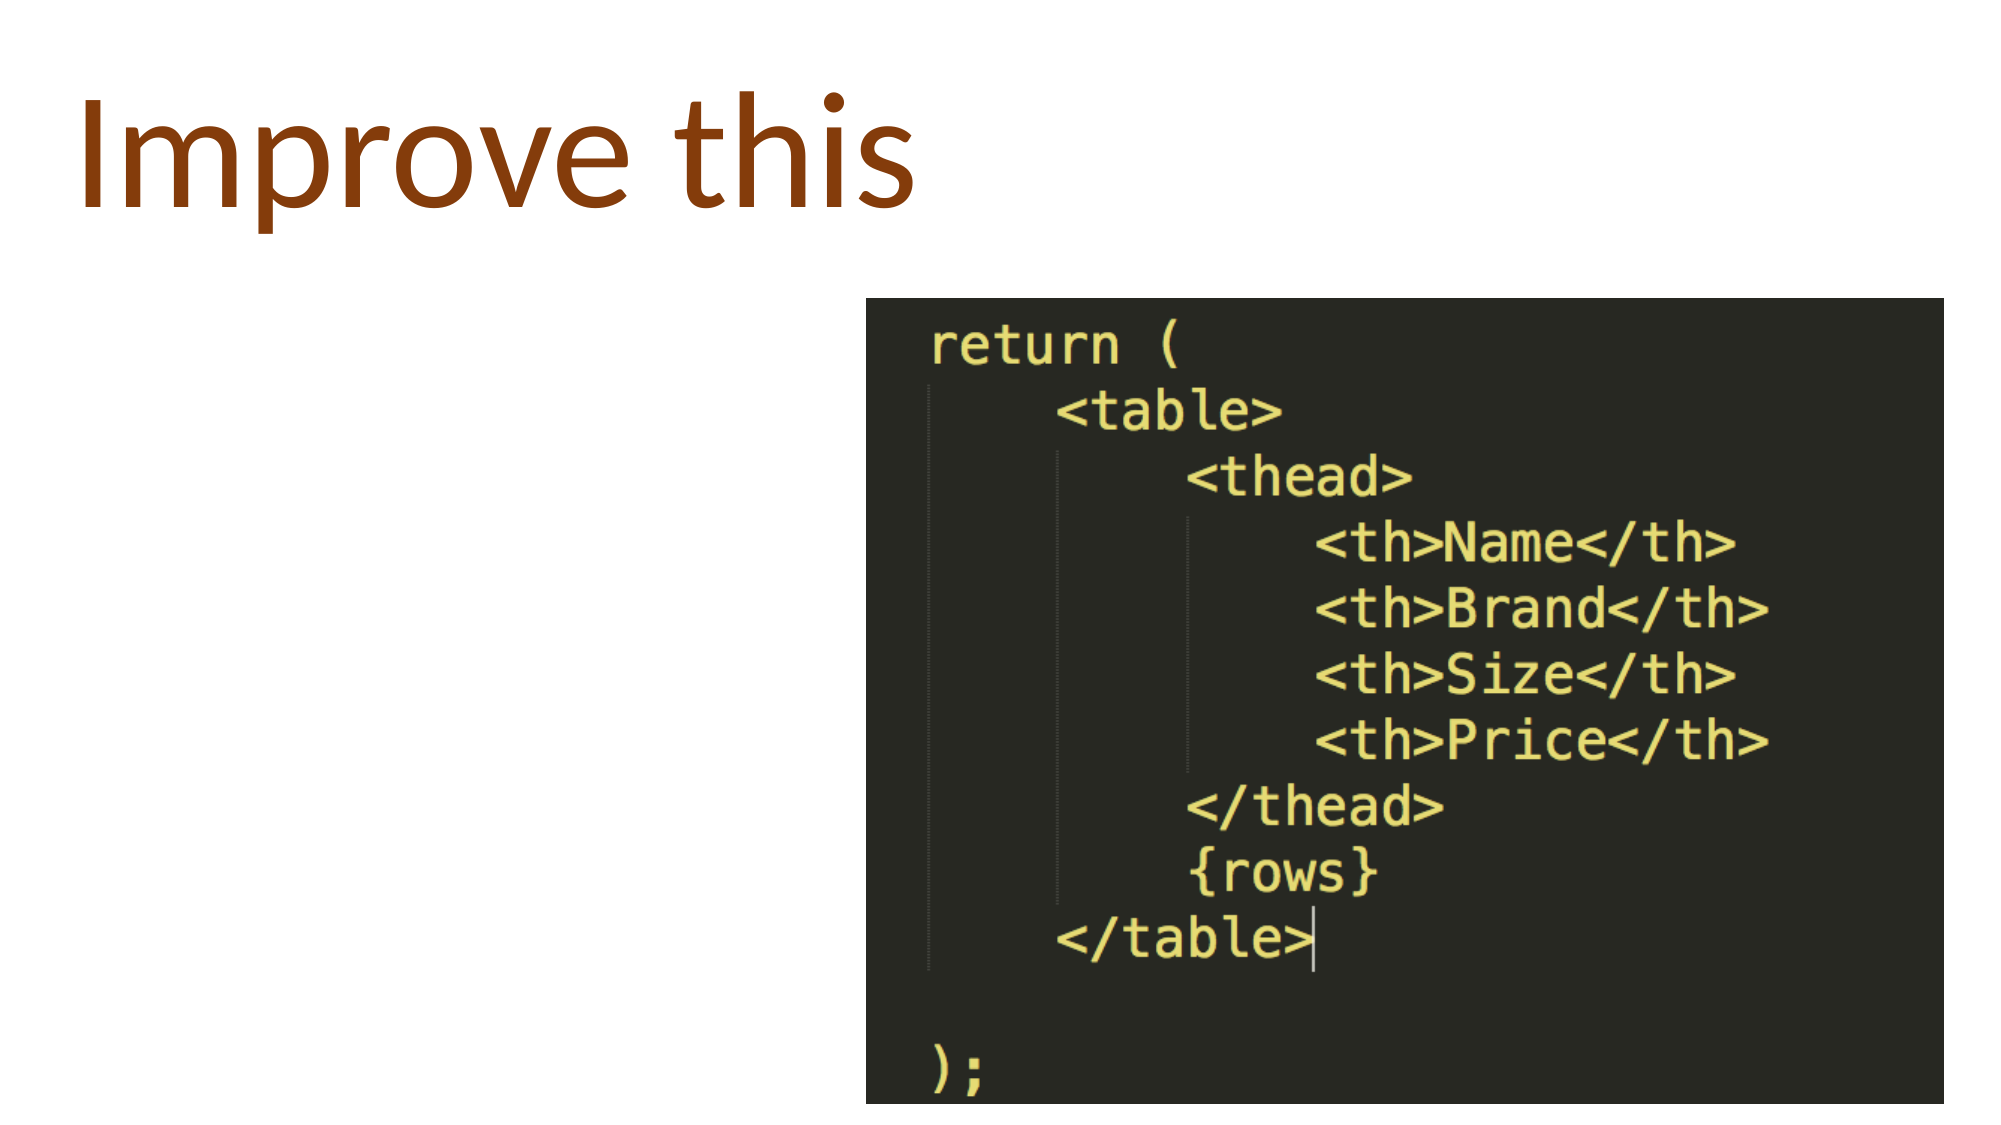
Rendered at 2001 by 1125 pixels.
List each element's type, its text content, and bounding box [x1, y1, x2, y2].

text_box Improve this [58, 33, 935, 249]
picture [866, 298, 1944, 1104]
